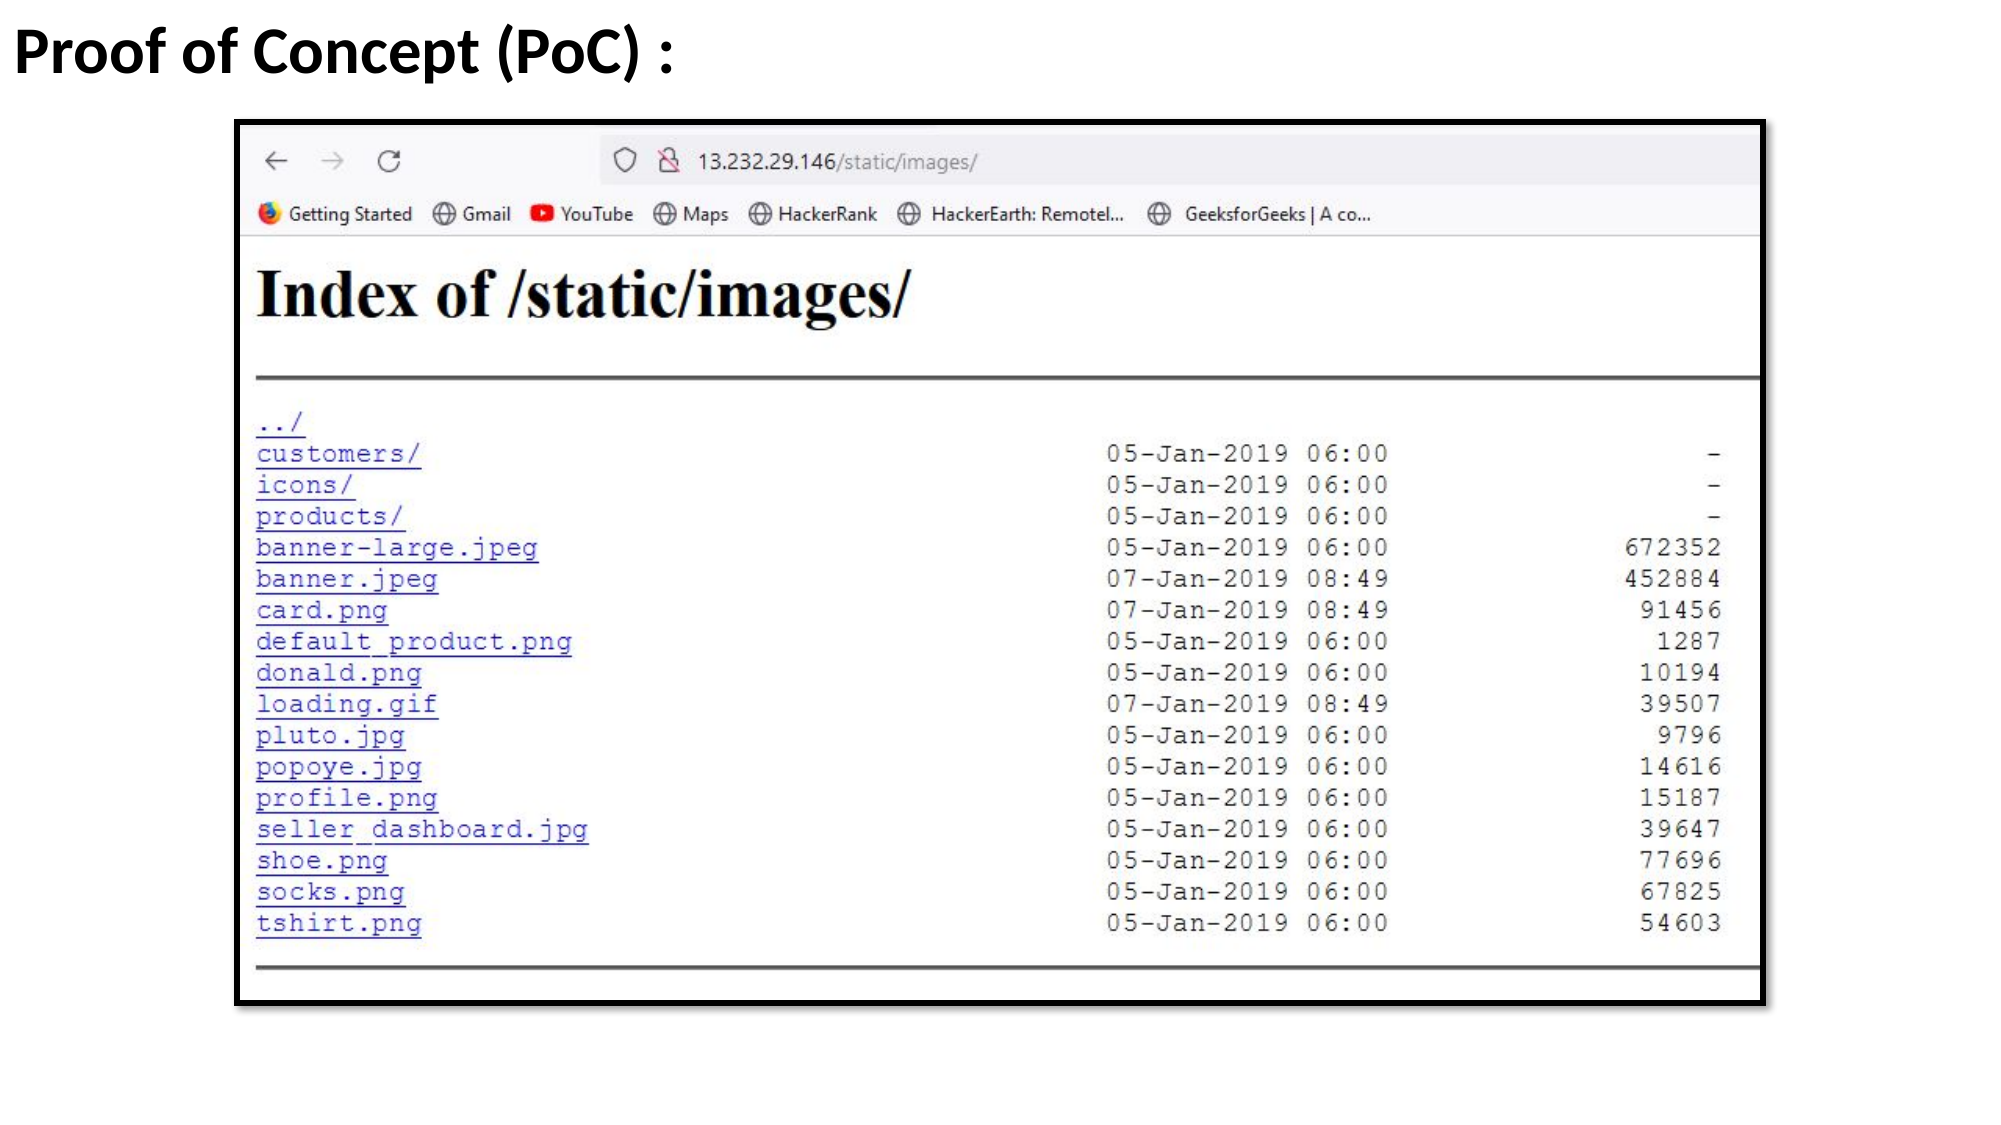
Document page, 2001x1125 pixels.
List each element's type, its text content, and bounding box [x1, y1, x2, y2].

text_box Proof of Concept (PoC) : [0, 0, 2000, 140]
picture [239, 124, 1761, 1001]
